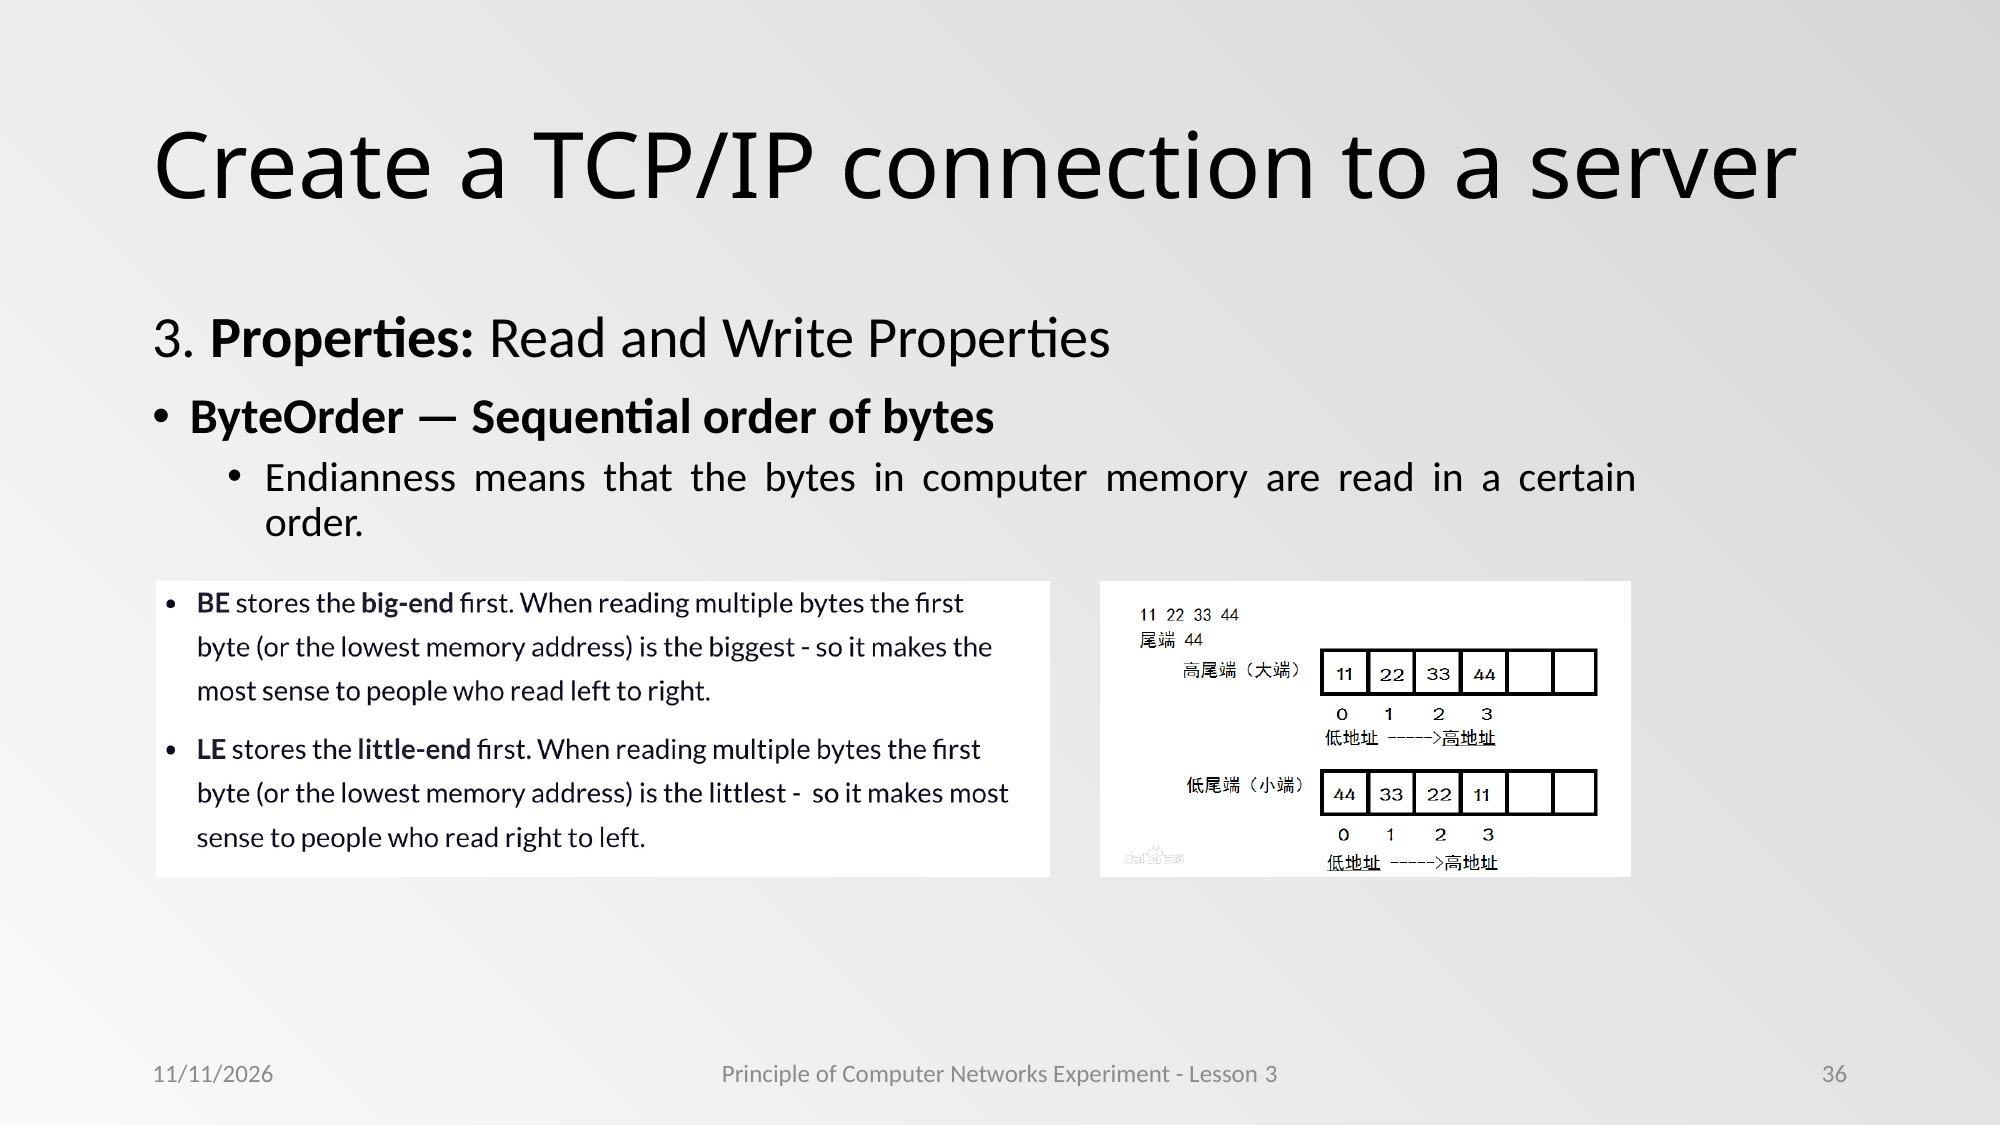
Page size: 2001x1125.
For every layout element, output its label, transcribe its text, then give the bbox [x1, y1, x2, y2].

list 3. Properties: Read and Write Properties ByteOrder — Sequential order of bytes Endianness means that the bytes in computer memory are read in a certain order. [137, 299, 1653, 1043]
title Create a TCP/IP connection to a server [137, 59, 1863, 278]
picture [156, 581, 1050, 877]
picture [1100, 581, 1631, 877]
footer Principle of Computer Networks Experiment - Lesson 3 [662, 1042, 1338, 1103]
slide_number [137, 1042, 588, 1103]
slide_number 36 [1412, 1042, 1863, 1103]
